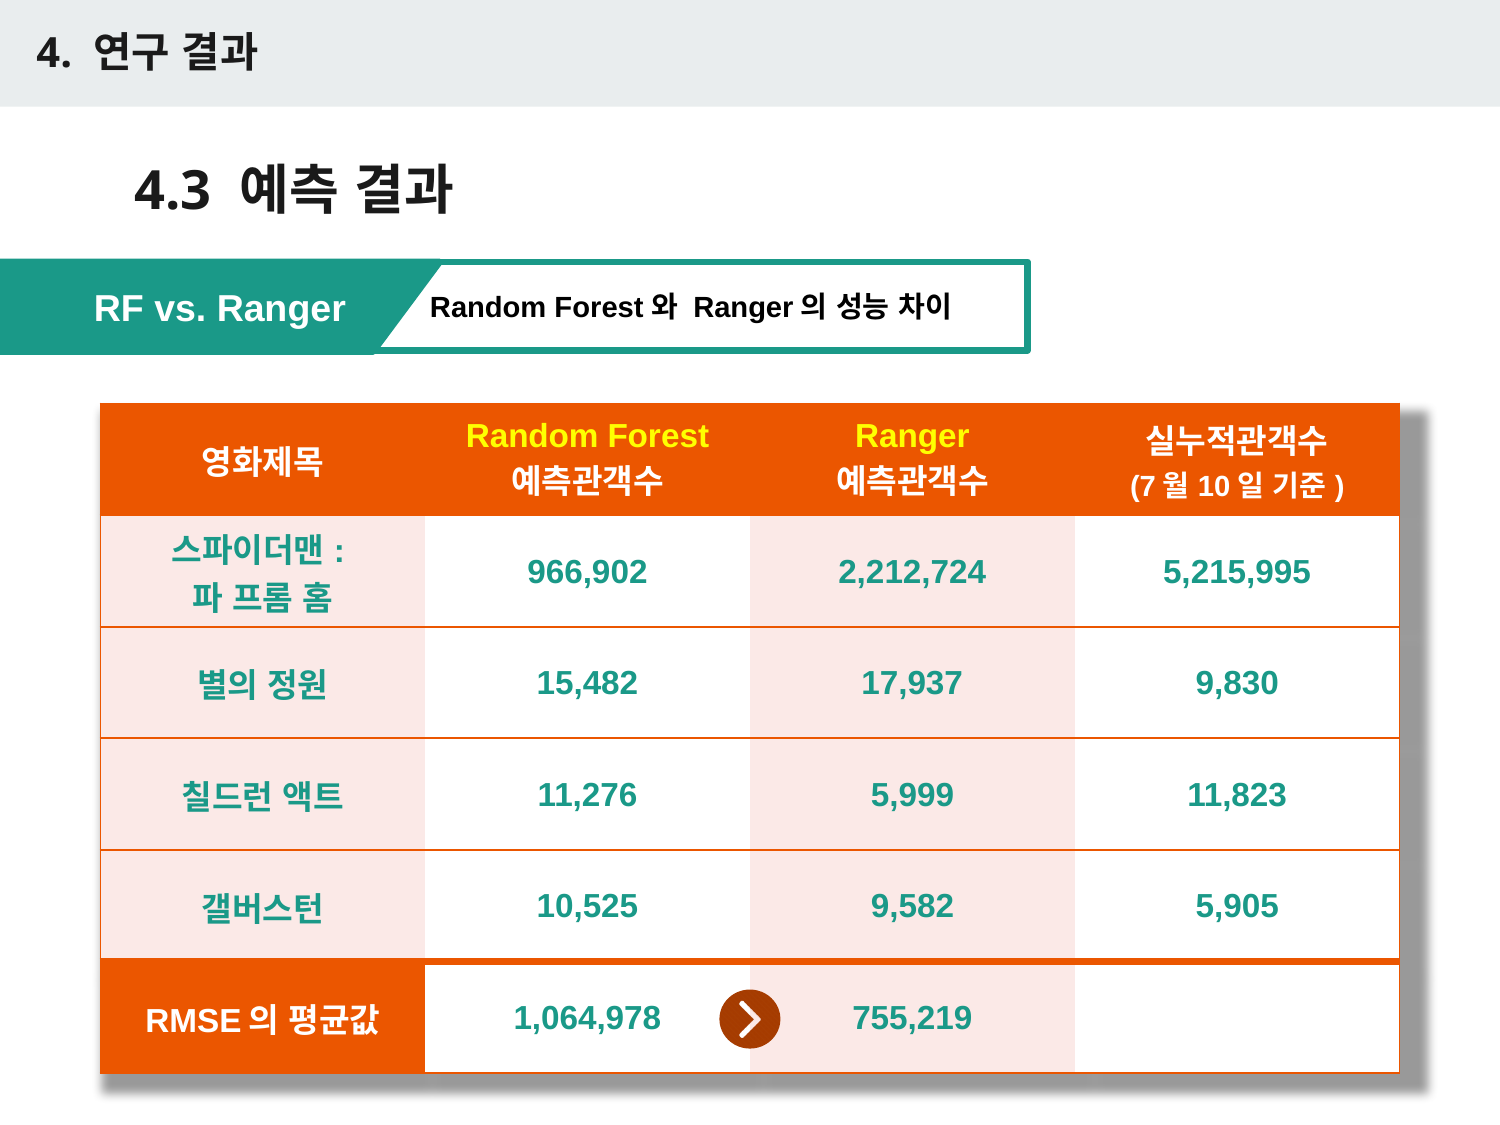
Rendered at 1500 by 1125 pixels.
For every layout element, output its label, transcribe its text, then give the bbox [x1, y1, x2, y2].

table_cell 2,212,724 [750, 516, 1075, 626]
picture [719, 989, 781, 1049]
table_header 실누적관객수 (7월10일 기준) [1075, 404, 1399, 514]
table_cell 755,219 [750, 965, 1075, 1072]
table_cell [1075, 965, 1399, 1072]
table_cell 9,830 [1075, 628, 1399, 737]
table_cell 스파이더맨: 파 프롬 홈 [101, 516, 425, 626]
table_header Random Forest 예측관객수 [425, 404, 750, 514]
table_cell 17,937 [750, 628, 1075, 737]
table_cell 11,276 [425, 739, 750, 849]
table_cell 11,823 [1075, 739, 1399, 849]
title 4.3 예측 결과 [119, 140, 1381, 258]
table_cell 15,482 [425, 628, 750, 737]
table_cell 별의 정원 [101, 628, 425, 737]
table_cell 1,064,978 [425, 965, 750, 1072]
text_box RF vs. Ranger [0, 261, 440, 352]
table_header 영화제목 [101, 404, 425, 514]
table_cell 칠드런 액트 [101, 739, 425, 849]
text_box Random Forest와 Ranger의 성능 차이 [375, 261, 1028, 351]
table_cell 5,999 [750, 739, 1075, 849]
text_box 4. 연구 결과 [0, 0, 1262, 103]
table_cell RMSE의 평균값 [101, 965, 425, 1072]
table_cell 9,582 [750, 851, 1075, 958]
table_cell 966,902 [425, 516, 750, 626]
table_header Ranger 예측관객수 [750, 404, 1075, 514]
table_cell 5,905 [1075, 851, 1399, 958]
table_cell 10,525 [425, 851, 750, 958]
table_cell 5,215,995 [1075, 516, 1399, 626]
table_cell 갤버스턴 [101, 851, 425, 958]
